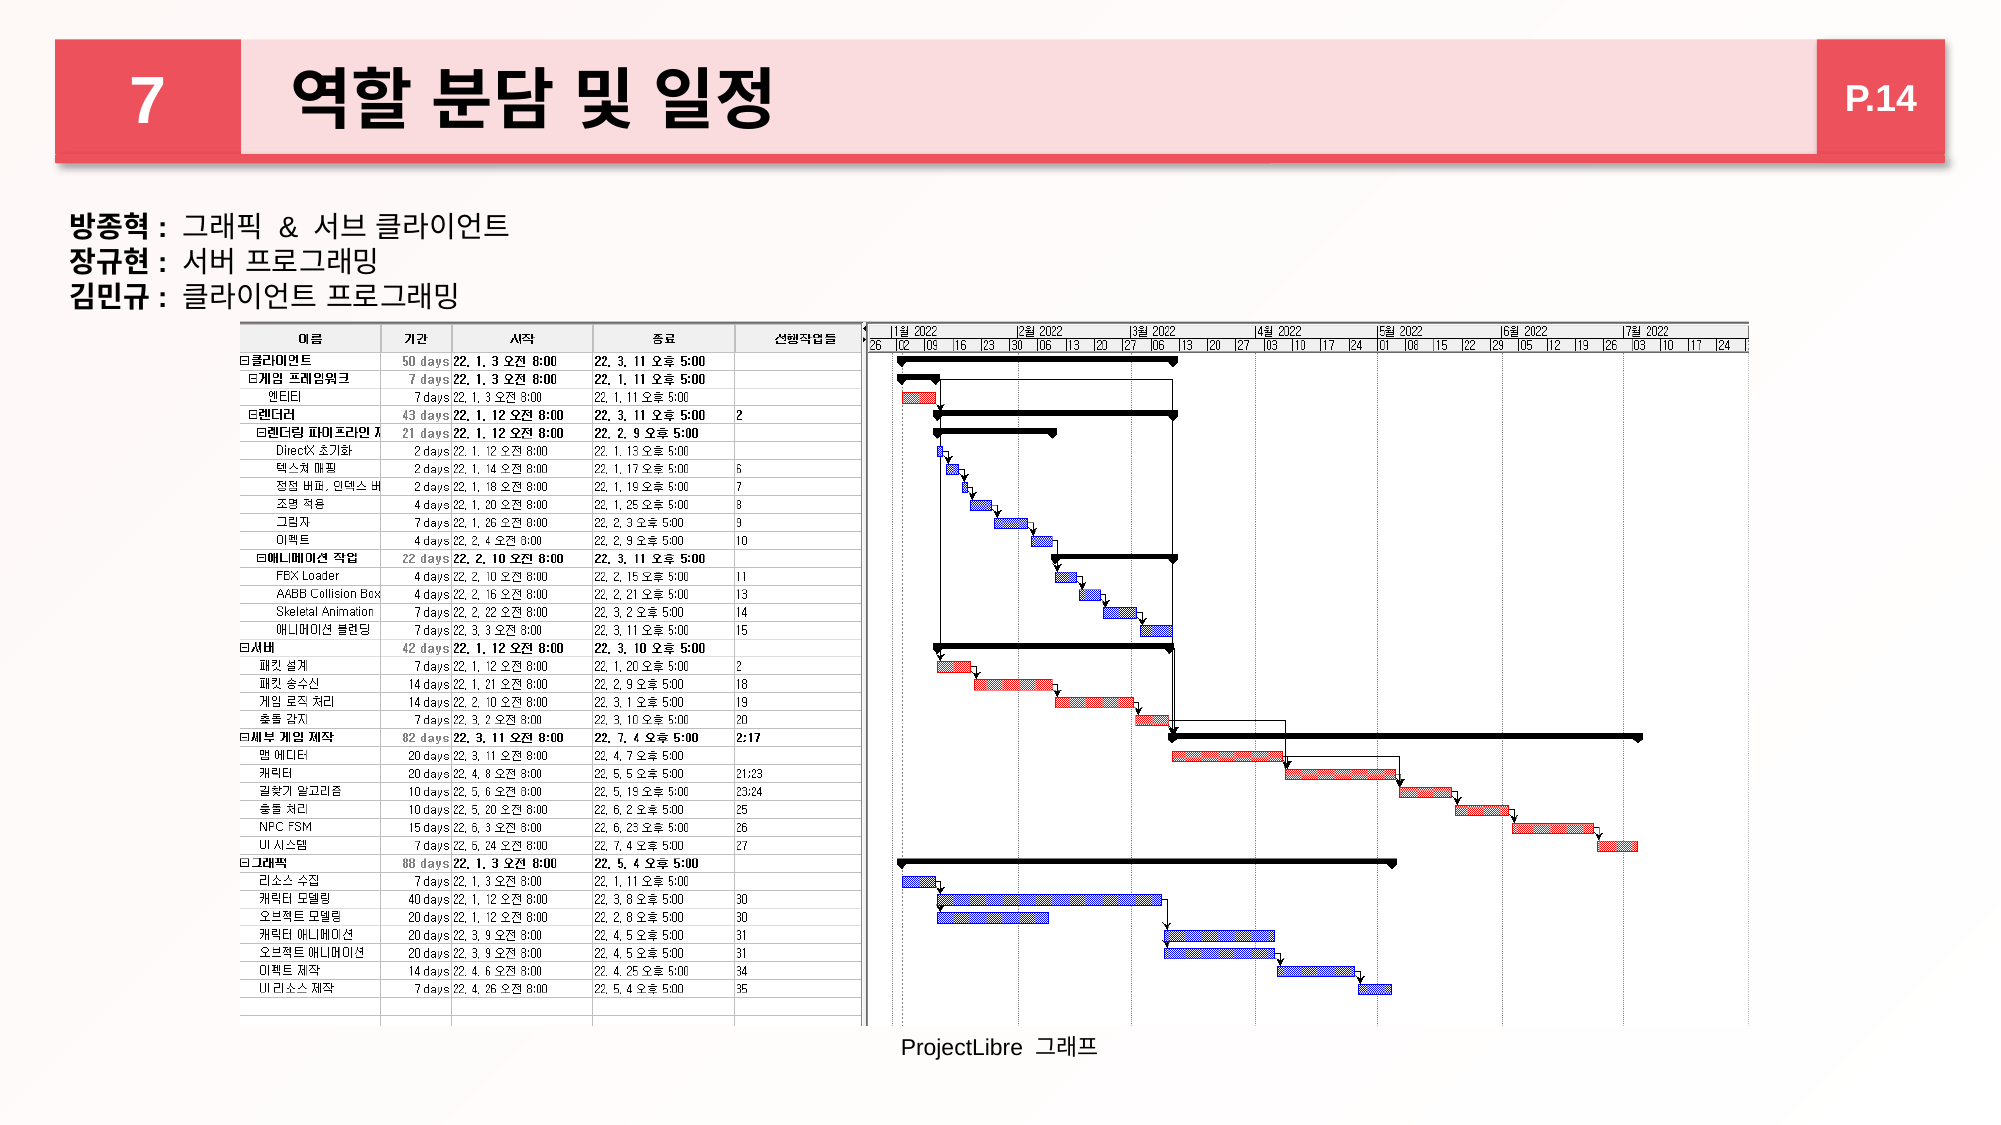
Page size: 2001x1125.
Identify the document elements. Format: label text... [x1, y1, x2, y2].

text_box 7 [54, 38, 242, 153]
text_box P.14 [1816, 38, 1946, 151]
text_box [53, 152, 1947, 165]
text_box ProjectLibre 그래프 [709, 1026, 1291, 1068]
picture [240, 320, 1750, 1026]
text_box 방종혁: 그래픽 & 서브 클라이언트 장규현: 서버 프로그래밍 김민규: 클라이언트 프로그래밍 [55, 201, 583, 321]
text_box 역할 분담 및 일정 [242, 38, 1816, 150]
